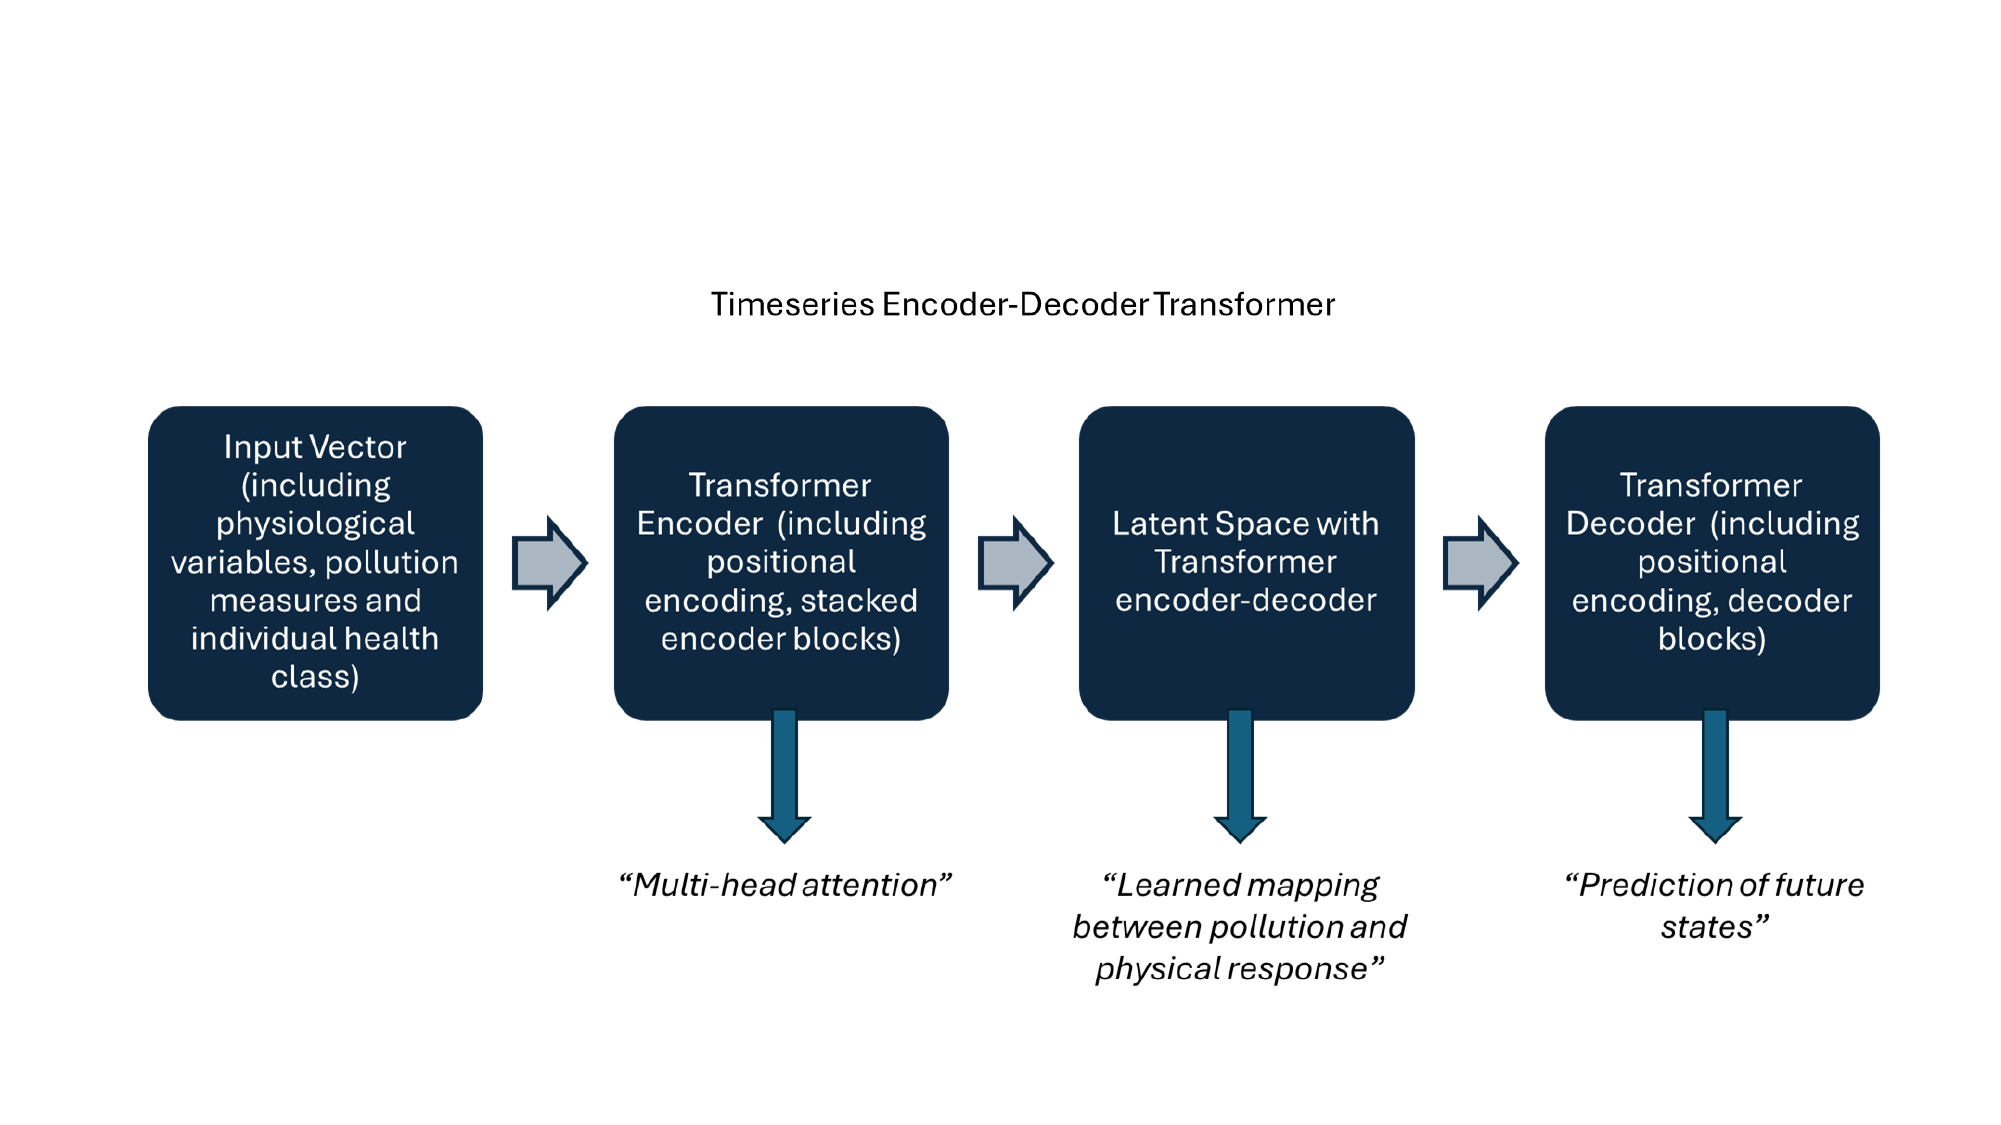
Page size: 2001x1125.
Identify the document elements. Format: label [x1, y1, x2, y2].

picture [148, 95, 1898, 1030]
